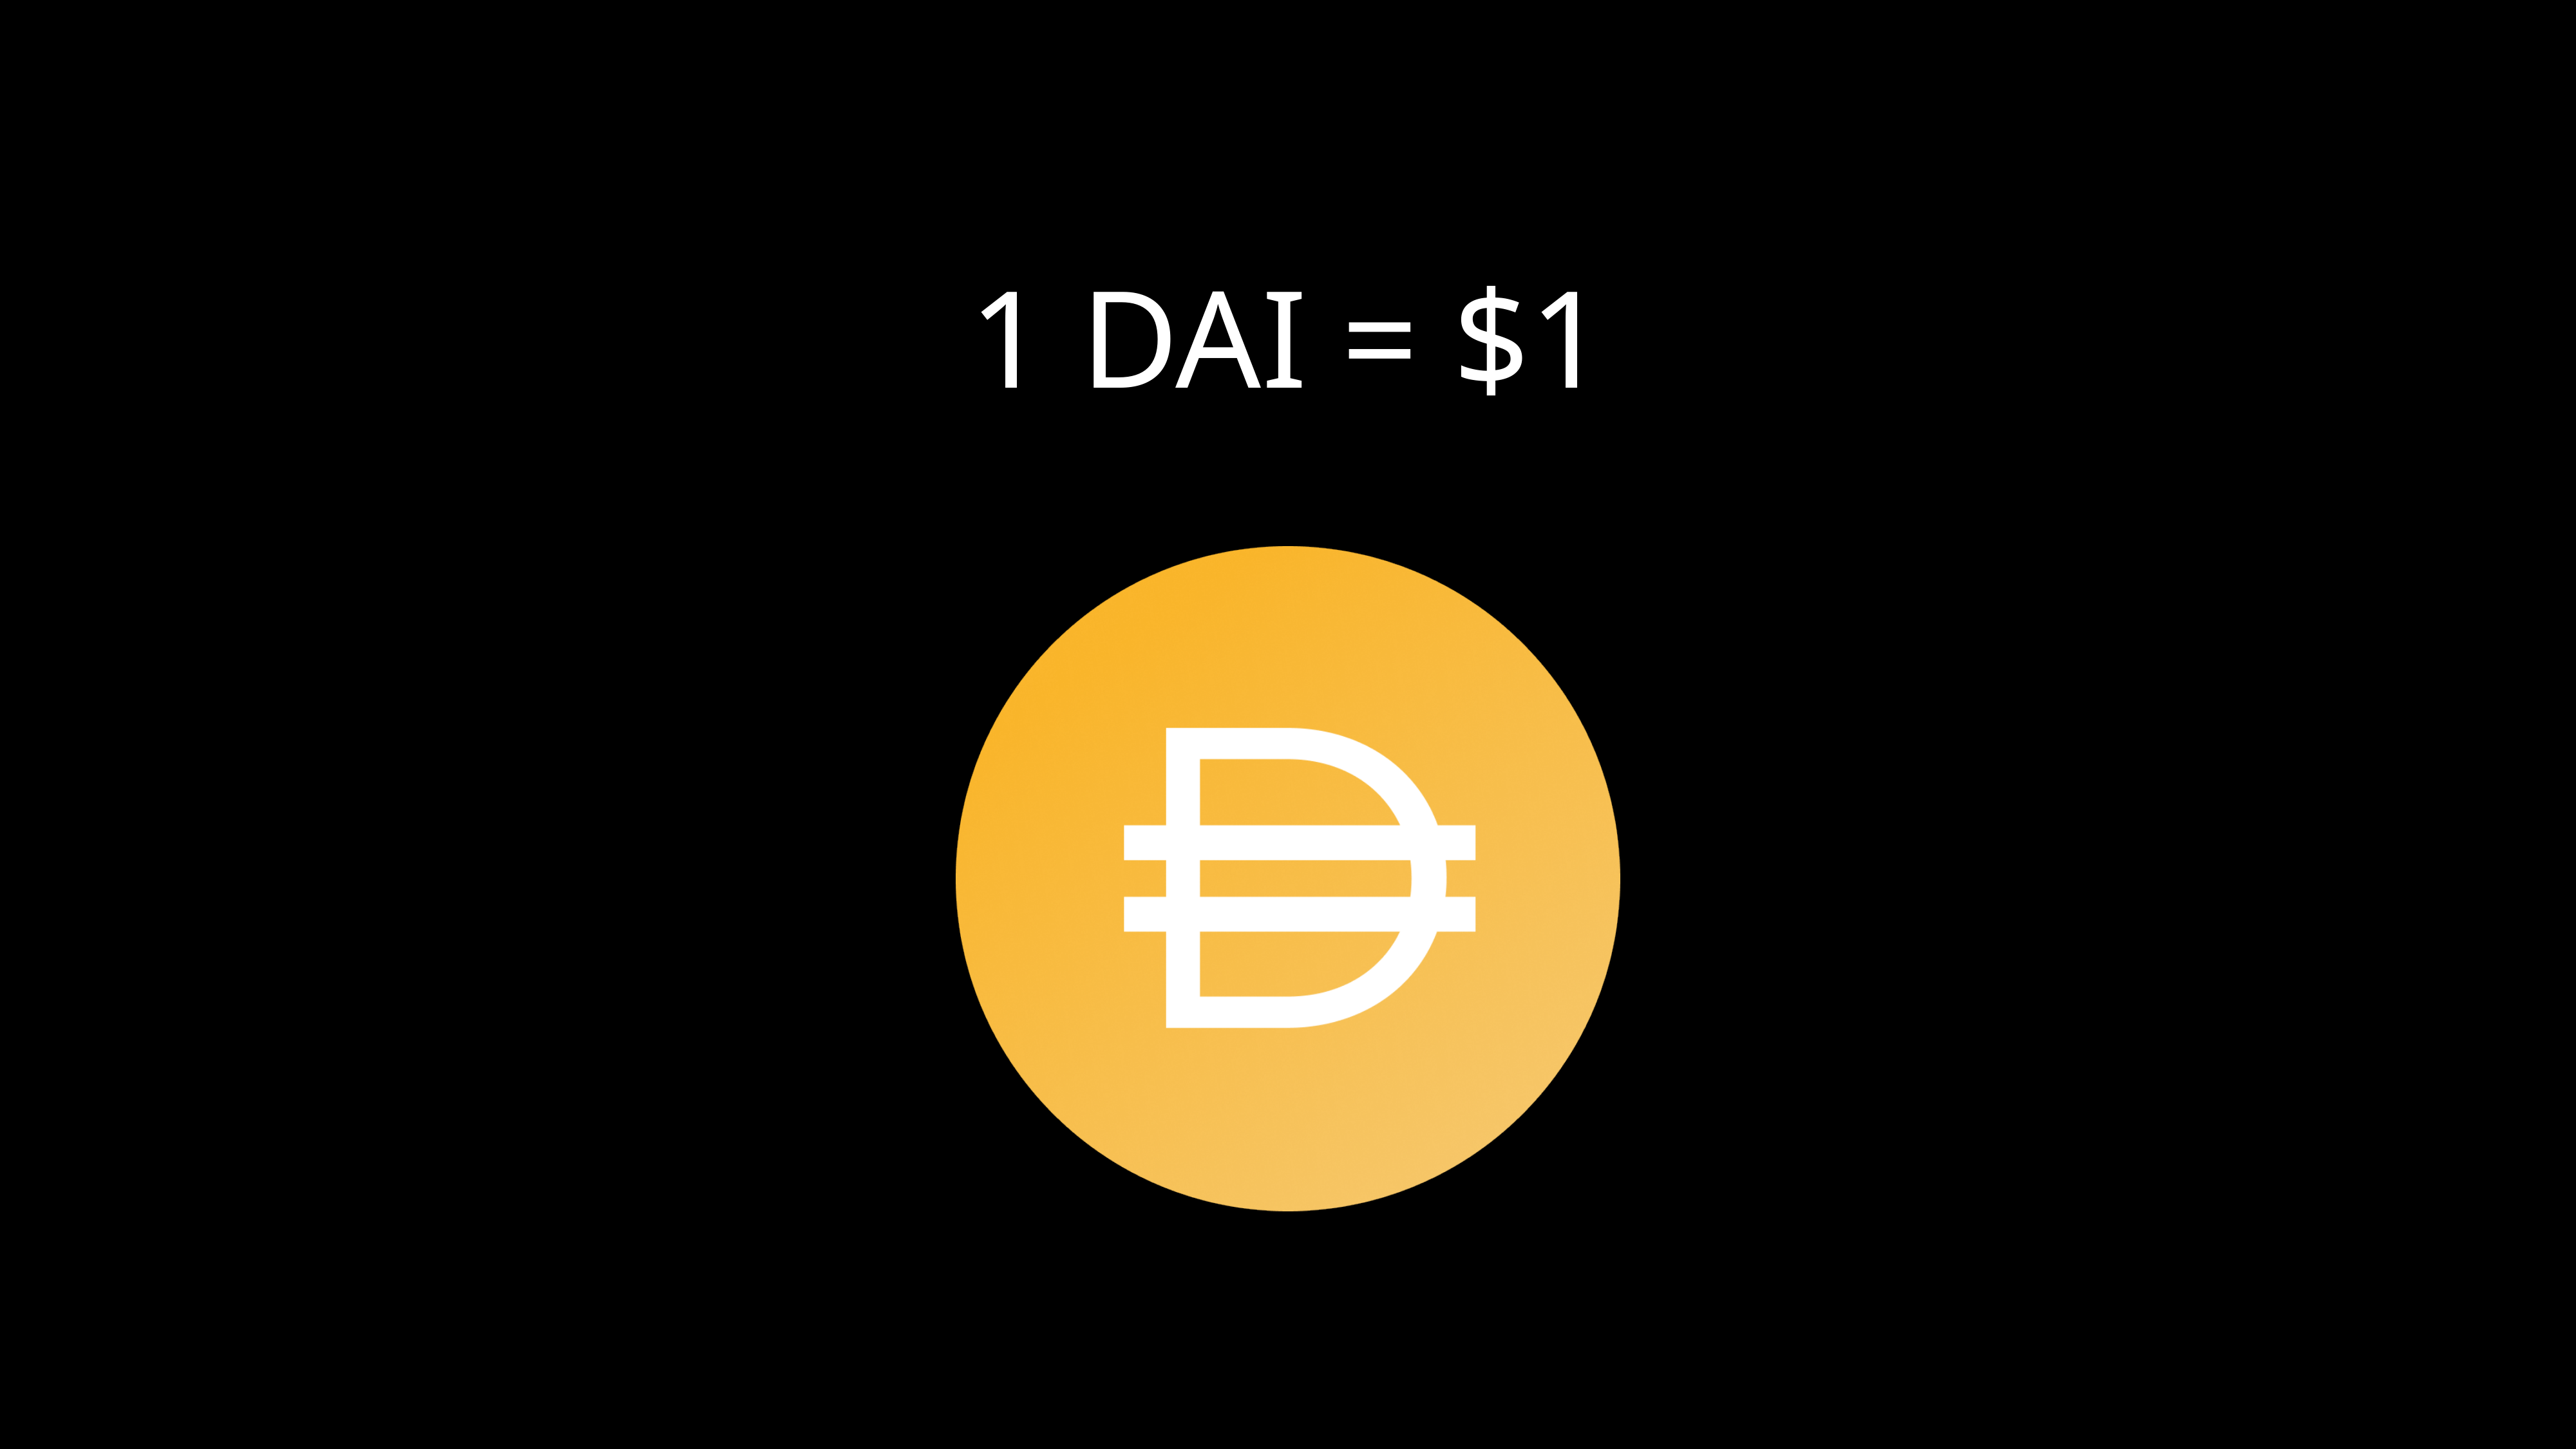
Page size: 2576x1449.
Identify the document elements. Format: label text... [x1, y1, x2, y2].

title 1 DAI = $1 [249, 220, 2327, 422]
picture [955, 546, 1620, 1211]
